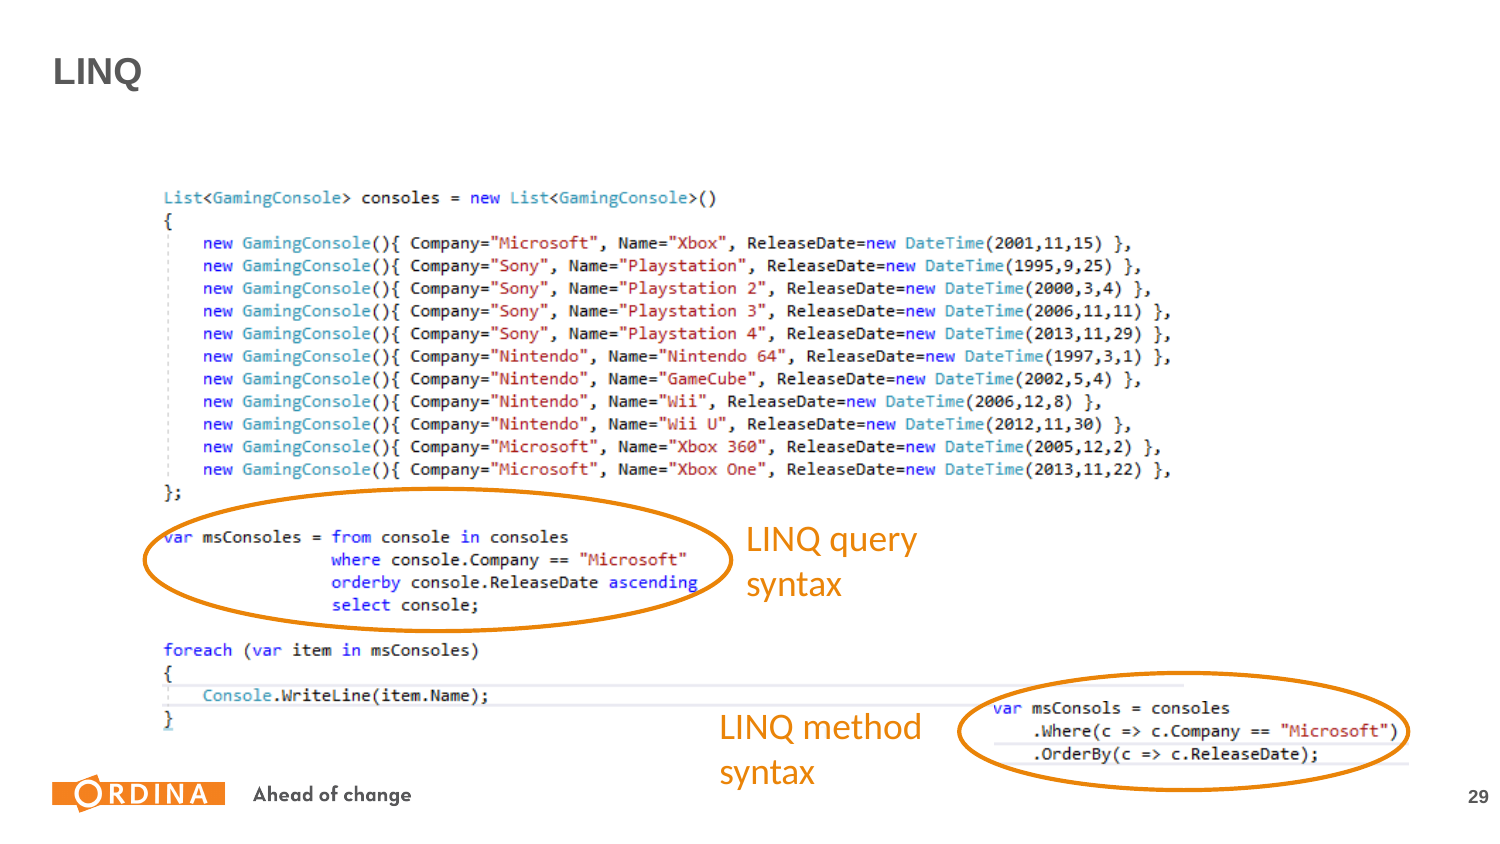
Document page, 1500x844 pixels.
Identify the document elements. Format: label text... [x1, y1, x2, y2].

picture [162, 188, 1409, 778]
text_box [1189, 670, 1379, 700]
text_box [1075, 785, 1292, 793]
picture [52, 774, 412, 813]
text_box LINQ method syntax [704, 746, 1019, 800]
title LINQ [52, 46, 520, 88]
text_box [142, 536, 157, 584]
